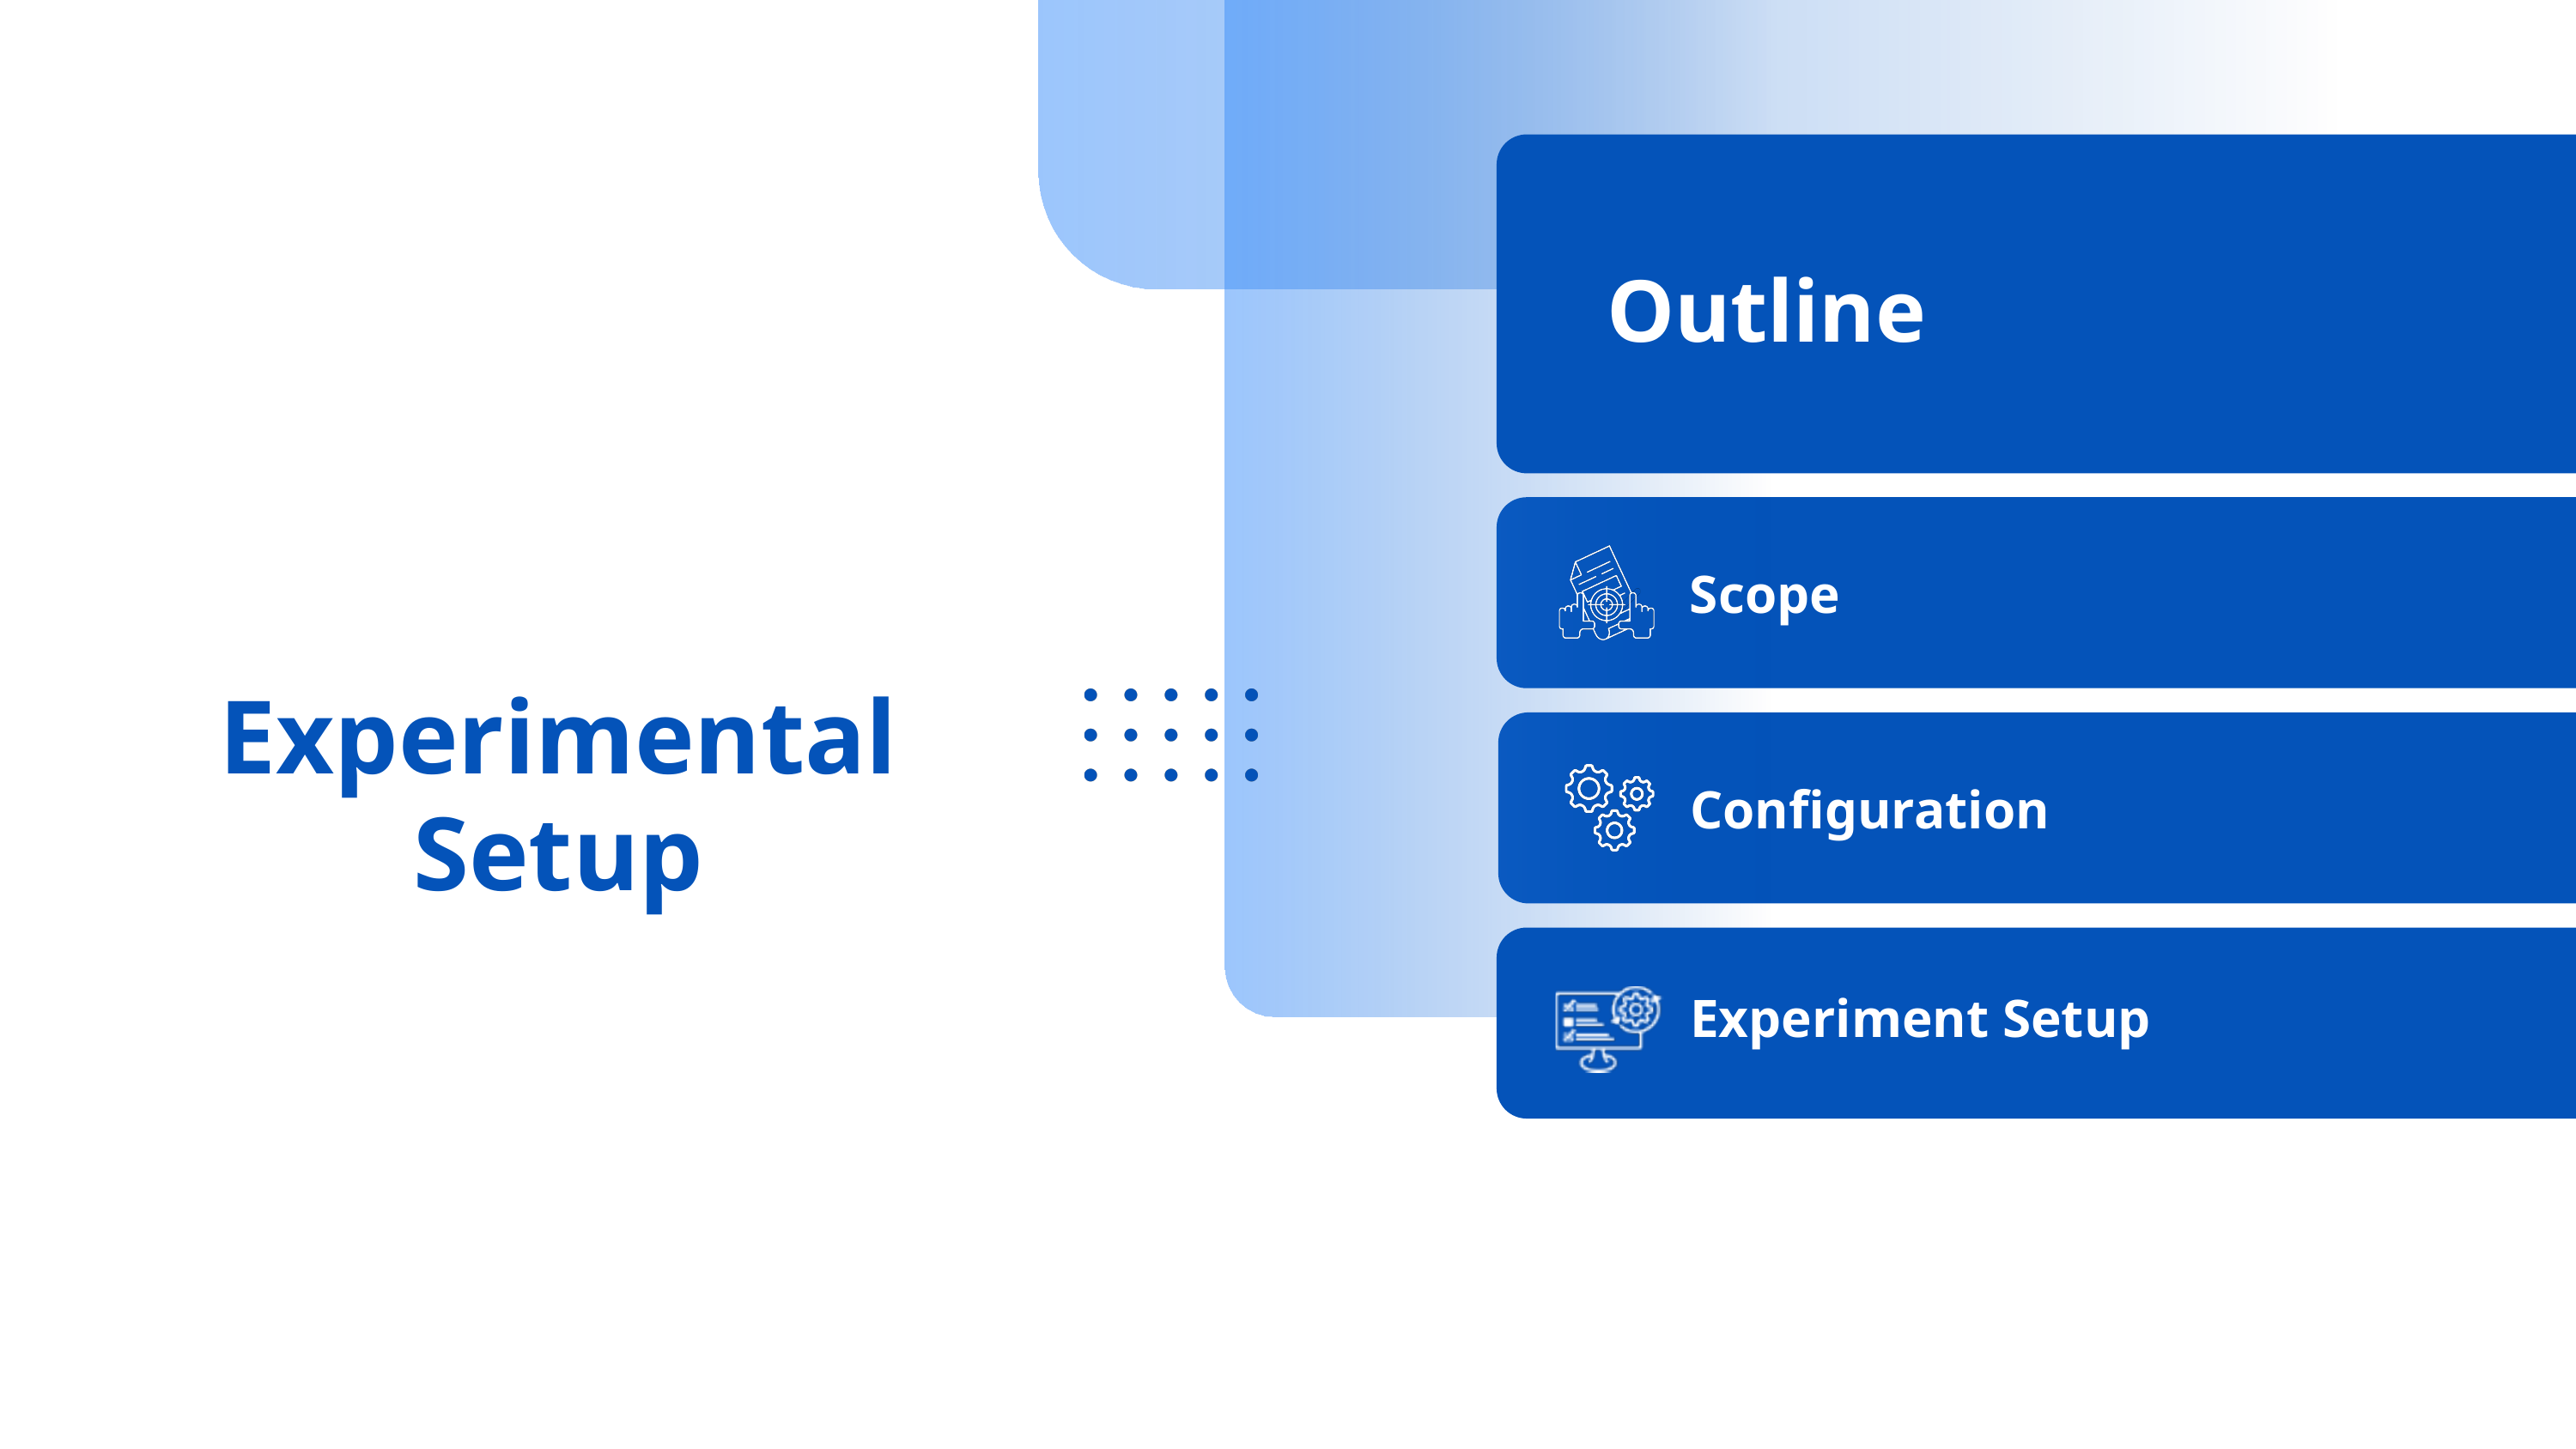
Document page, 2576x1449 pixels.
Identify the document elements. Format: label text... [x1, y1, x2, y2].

text_box Experimental Setup [100, 677, 1018, 911]
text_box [1496, 134, 2576, 474]
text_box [1498, 712, 2576, 904]
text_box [910, 155, 2087, 703]
text_box [1084, 710, 1258, 783]
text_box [1440, 0, 1940, 154]
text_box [2090, 496, 2576, 688]
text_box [1496, 927, 2576, 1119]
